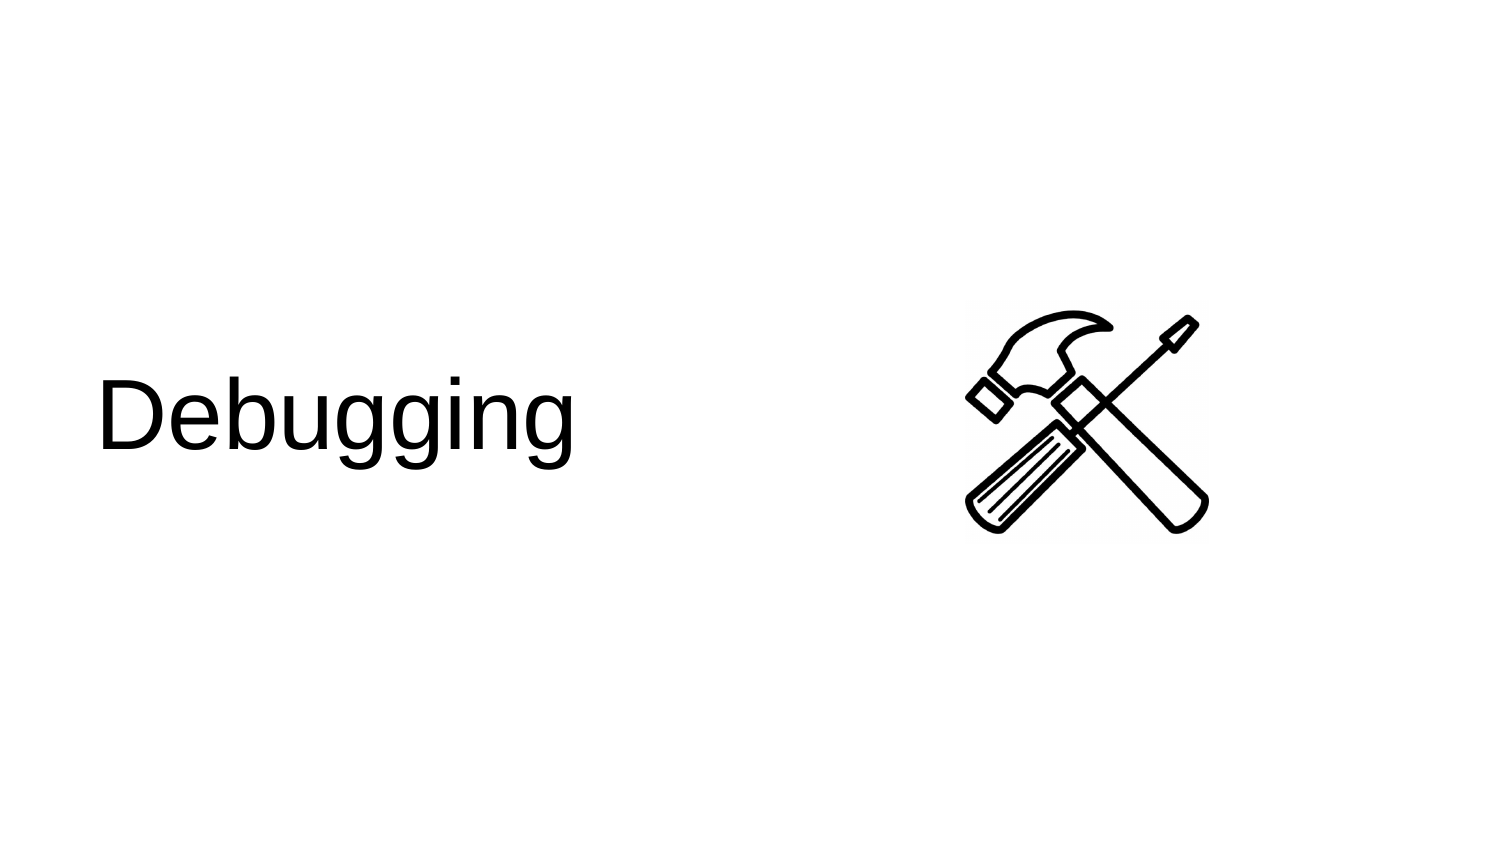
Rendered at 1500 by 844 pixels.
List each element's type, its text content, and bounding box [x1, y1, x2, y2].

picture [965, 300, 1209, 544]
title Debugging [80, 73, 860, 745]
